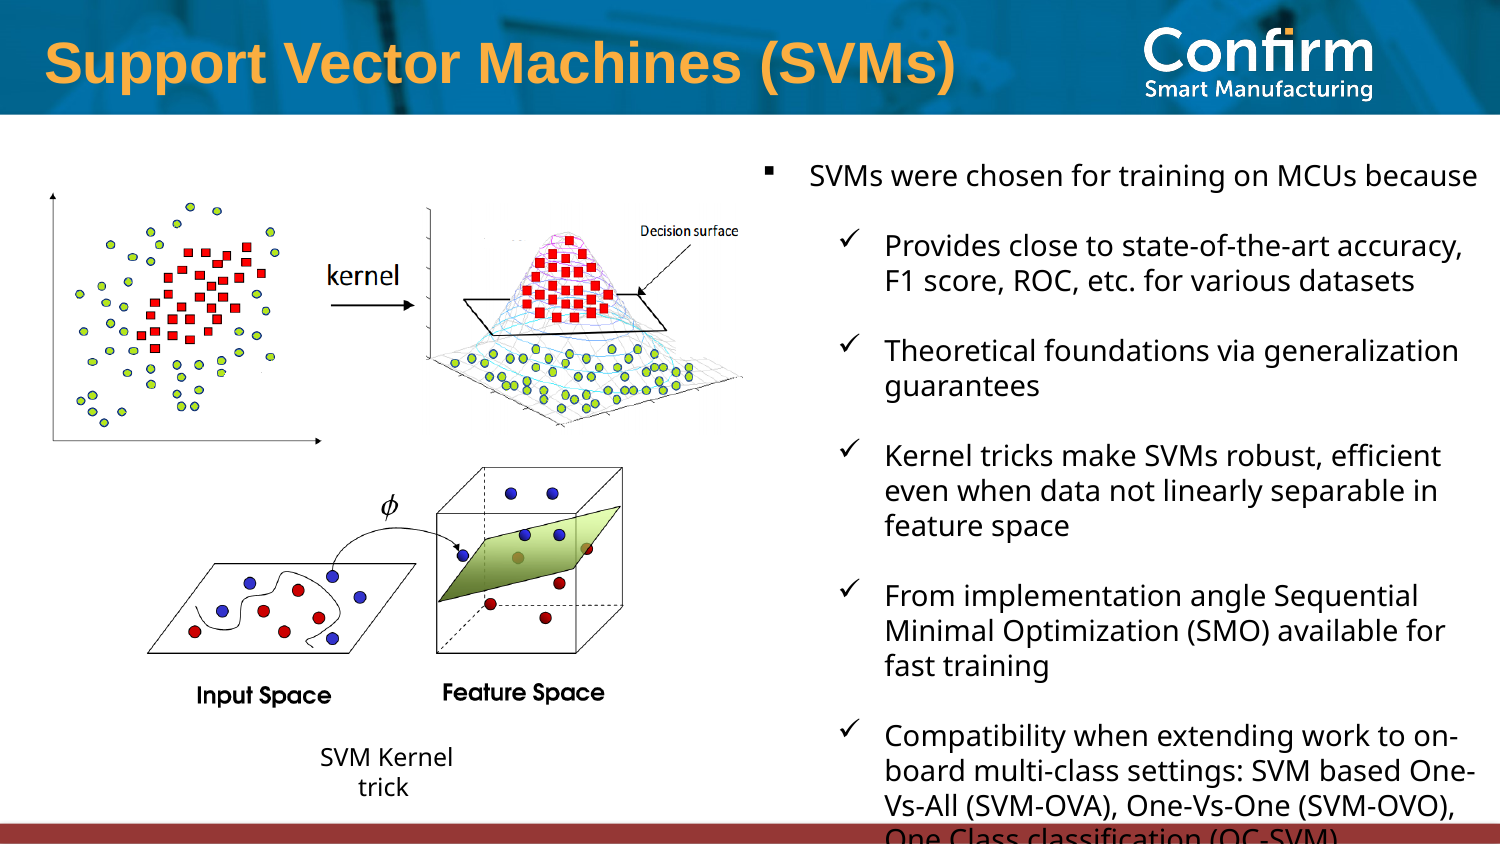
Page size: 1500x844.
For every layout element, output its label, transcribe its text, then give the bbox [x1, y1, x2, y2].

picture [1253, 85, 1259, 96]
picture [1199, 83, 1207, 96]
picture [1236, 86, 1245, 96]
picture [1263, 14, 1292, 70]
picture [1269, 86, 1273, 96]
picture [767, 88, 777, 95]
picture [939, 88, 948, 95]
picture [1226, 81, 1232, 96]
picture [1326, 40, 1372, 70]
picture [1297, 86, 1305, 96]
picture [123, 88, 130, 95]
picture [1263, 86, 1268, 96]
picture [158, 88, 165, 95]
picture [1309, 83, 1315, 96]
picture [1287, 86, 1293, 96]
picture [1364, 86, 1371, 101]
picture [1361, 88, 1367, 96]
picture [1199, 40, 1220, 78]
text_box SVMs were chosen for training on MCUs because Provides close to state-of-the-art accuracy, F1 score, ROC, etc. for various datasets Theoretical foundations via generalization guarantees Kernel tricks make SVMs robust, efficient even when data not linearly separable in feature space From implementation angle Sequential Minimal Optimization (SMO) available for fast training Compatibility when extending work to on-board multi-class settings: SVM based One-Vs-All (SVM-OVA), One-Vs-One (SVM-OVO), One Class classification (OC-SVM) [747, 150, 1496, 844]
text_box SVM Kernel trick [280, 738, 494, 809]
picture [1276, 81, 1282, 96]
picture [1352, 85, 1358, 96]
picture [31, 173, 743, 730]
picture [1217, 81, 1222, 96]
picture [1228, 40, 1256, 70]
picture [1147, 88, 1156, 96]
text_box Support Vector Machines (SVMs) [29, 17, 1199, 88]
picture [1302, 40, 1319, 70]
picture [1318, 86, 1324, 96]
picture [1175, 88, 1189, 96]
